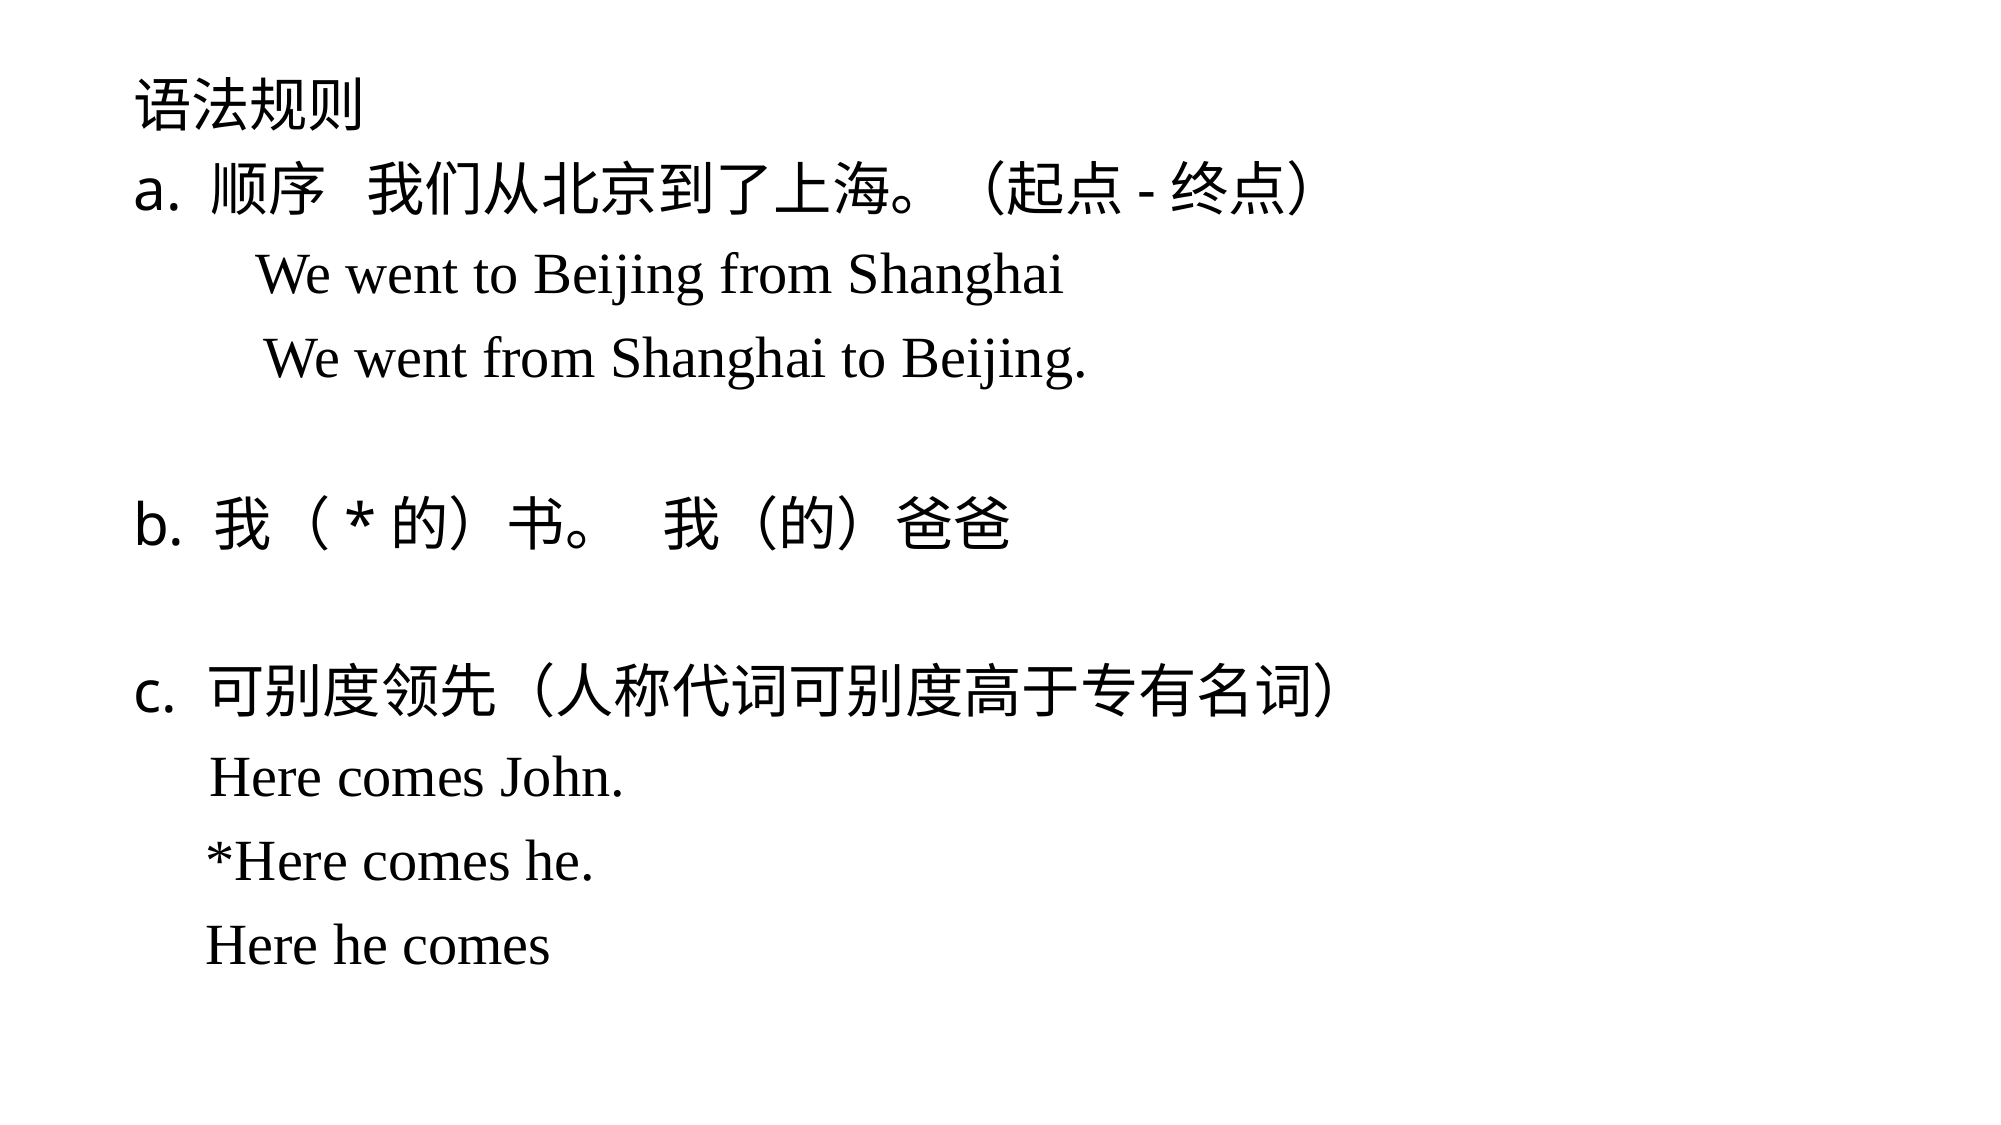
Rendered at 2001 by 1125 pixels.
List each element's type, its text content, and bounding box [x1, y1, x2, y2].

list 语法规则 a. 顺序 我们从北京到了上海。（起点-终点） We went to Beijing from Shanghai We went from Shanghai to Beijing. b. 我（*的）书。 我（的）爸爸 c. 可别度领先（人称代词可别度高于专有名词） Here comes John. *Here comes he. Here he comes [118, 68, 1863, 1014]
